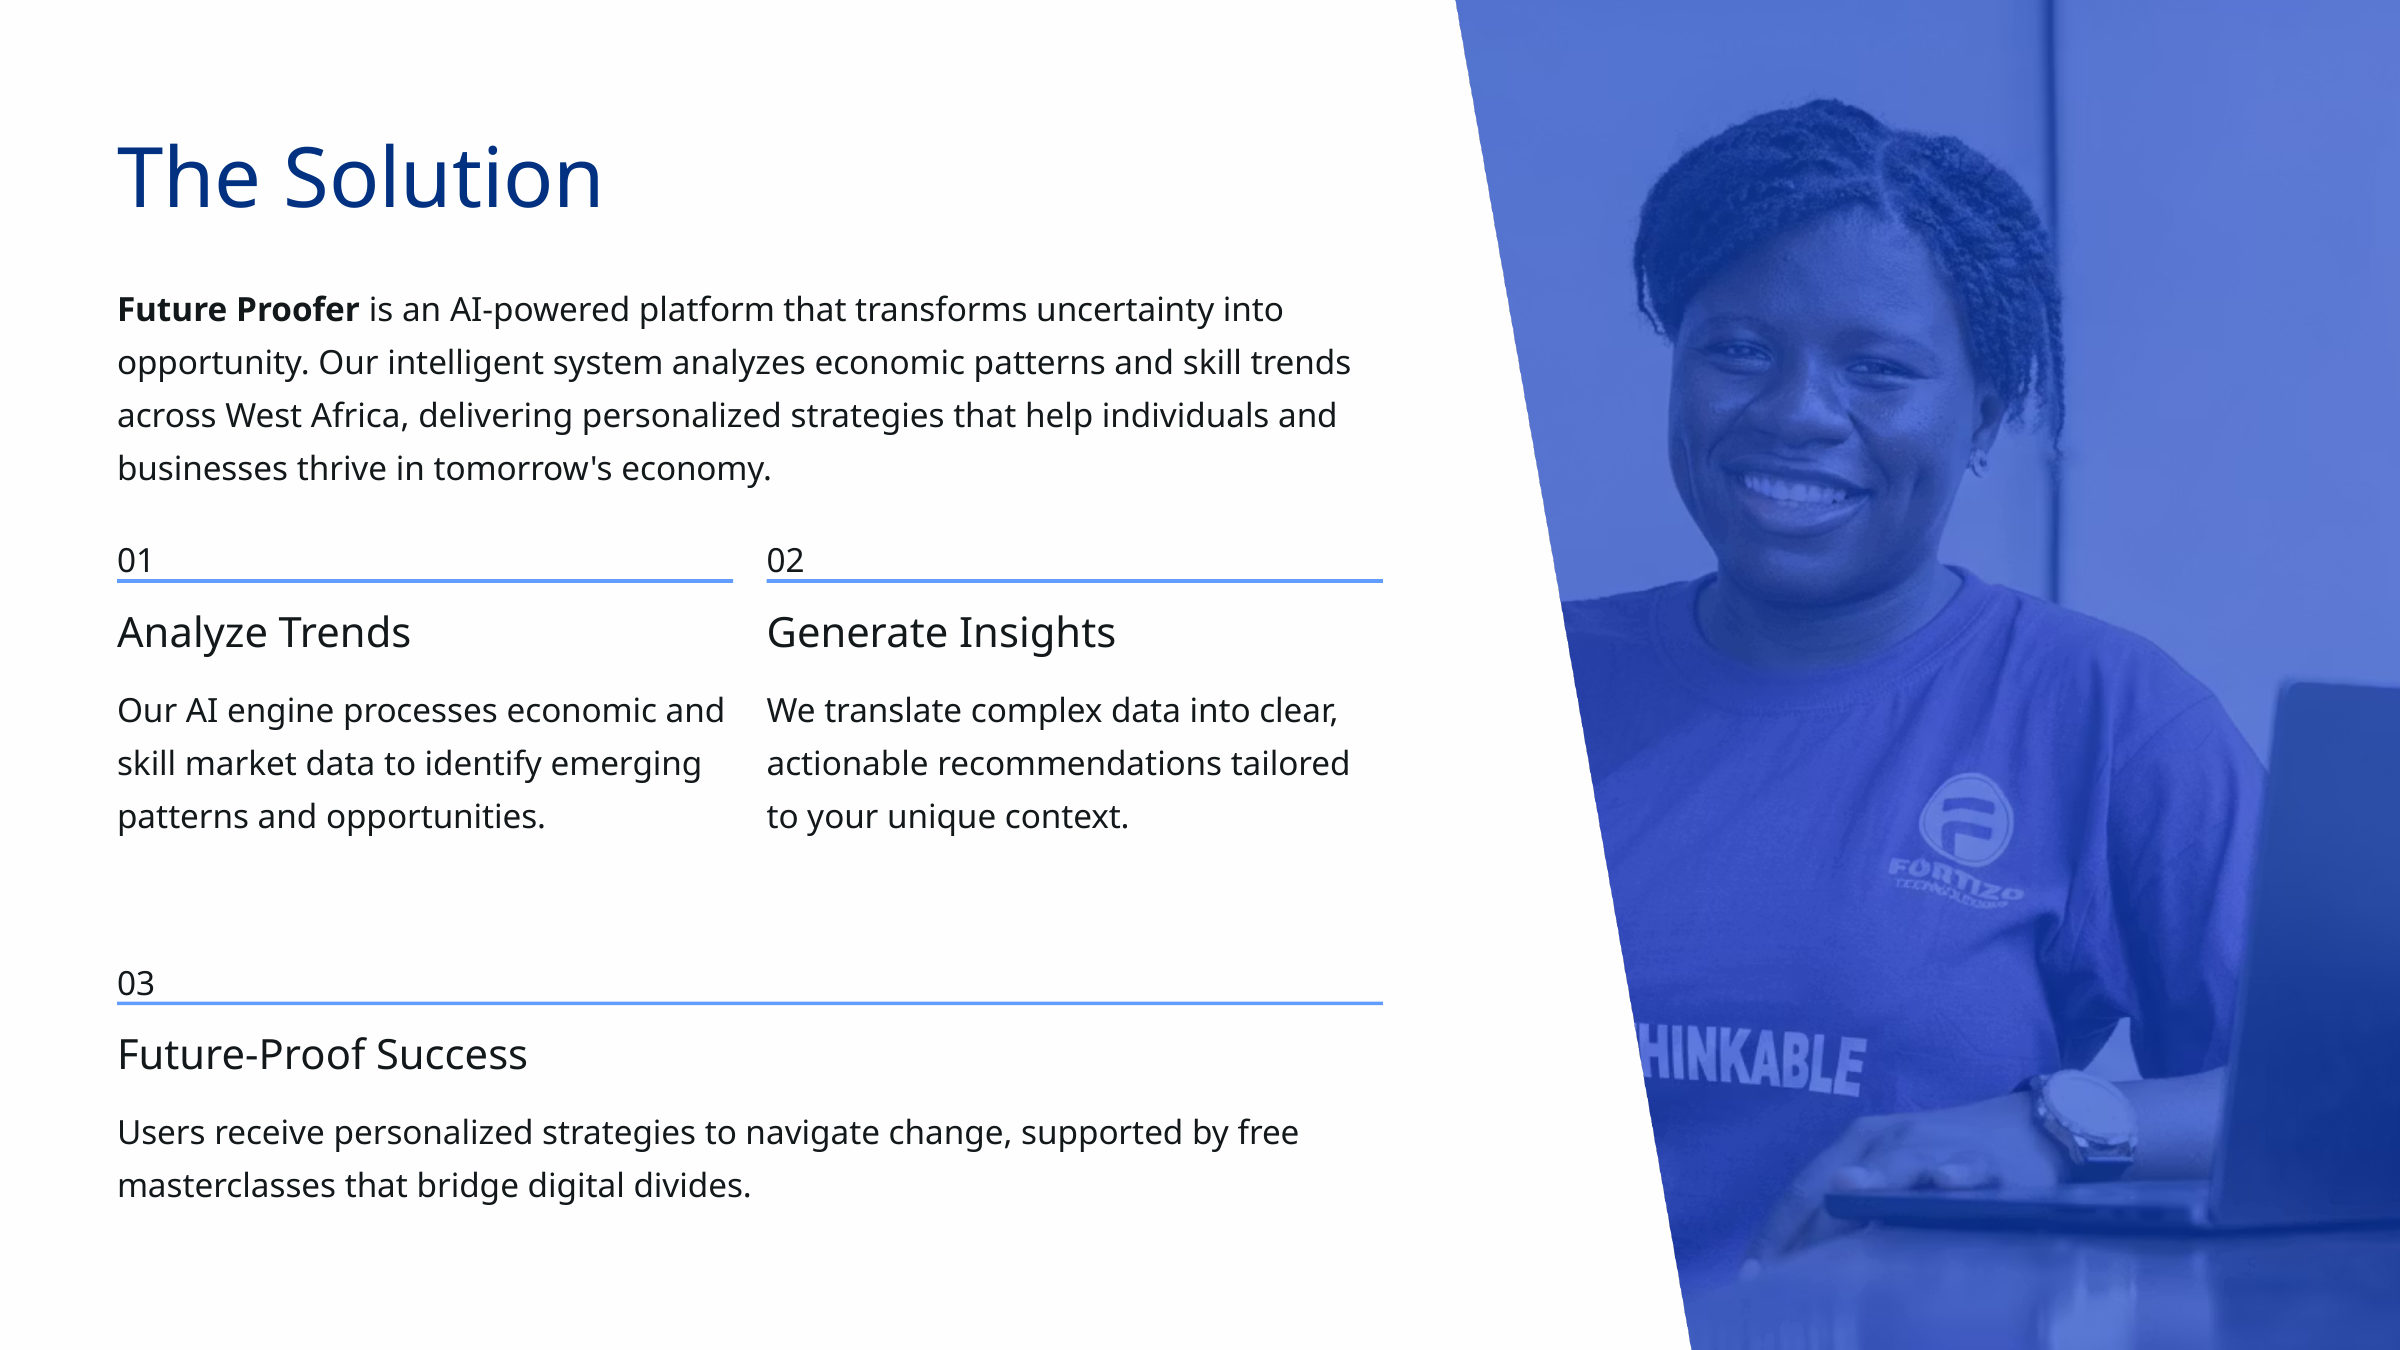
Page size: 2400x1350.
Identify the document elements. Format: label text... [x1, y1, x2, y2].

text_box Generate Insights [766, 603, 1185, 656]
text_box Analyze Trends [117, 603, 536, 656]
text_box We translate complex data into clear, actionable recommendations tailored to your unique context. [766, 675, 1383, 837]
text_box Our AI engine processes economic and skill market data to identify emerging patterns and opportunities. [117, 675, 734, 890]
text_box The Solution [117, 119, 954, 225]
text_box 03 [117, 948, 151, 991]
picture [1454, 0, 2400, 1350]
text_box Future-Proof Success [117, 1025, 563, 1078]
text_box Future Proofer is an AI-powered platform that transforms uncertainty into opportunity. Our intelligent system analyzes economic patterns and skill trends across West Africa, delivering personalized strategies that help individuals and businesses thrive in tomorrow's economy. [117, 274, 1383, 489]
text_box Users receive personalized strategies to navigate change, supported by free masterclasses that bridge digital divides. [117, 1098, 1383, 1206]
text_box 01 [117, 526, 151, 568]
text_box [117, 579, 734, 583]
text_box [117, 1001, 1383, 1006]
text_box [766, 579, 1383, 583]
text_box 02 [766, 526, 801, 568]
